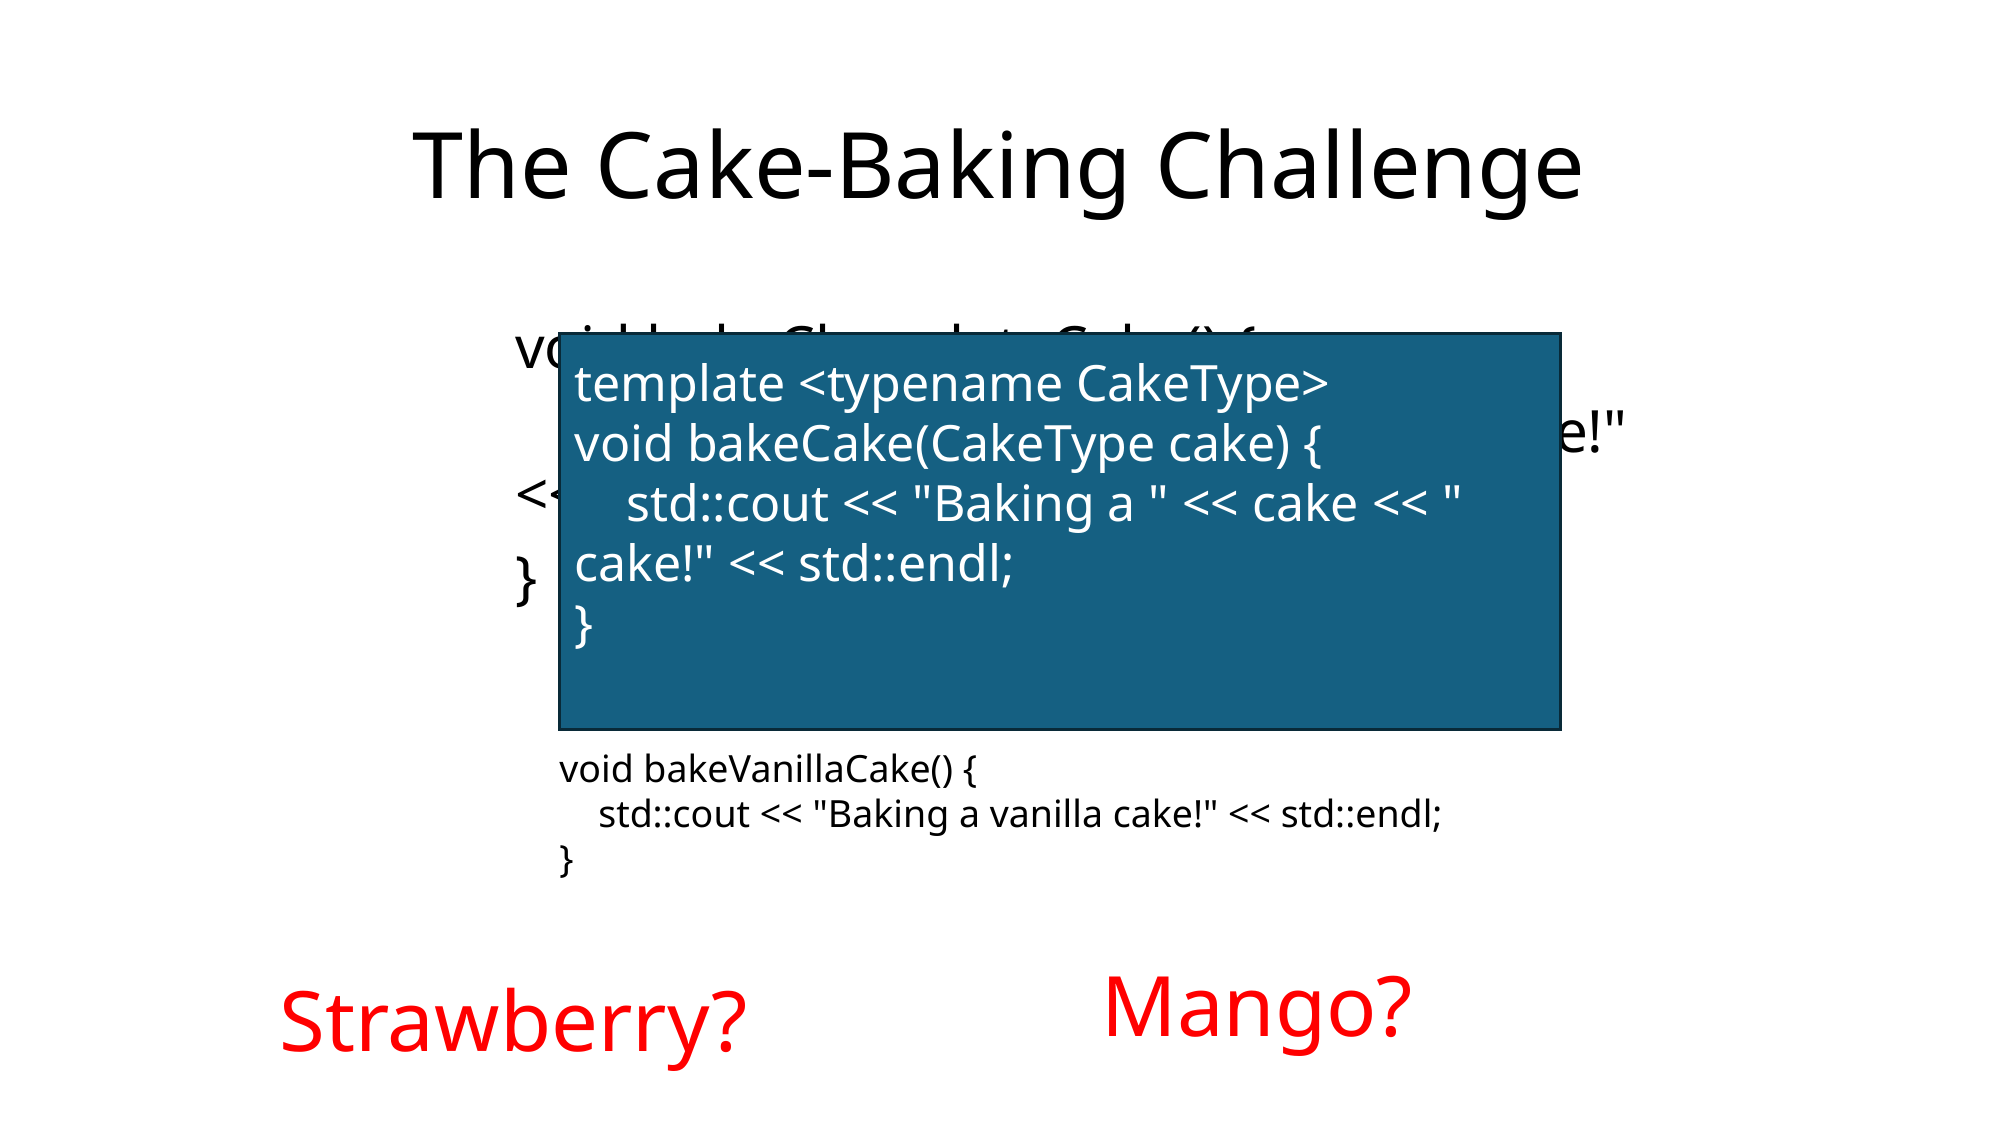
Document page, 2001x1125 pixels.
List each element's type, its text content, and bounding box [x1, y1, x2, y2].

text_box Strawberry? [264, 961, 763, 1076]
text_box template <typename CakeType> void bakeCake(CakeType cake) { std::cout << "Baking a " << cake << " cake!" << std::endl; } [558, 332, 1562, 731]
text_box void bakeVanillaCake() { std::cout << "Baking a vanilla cake!" << std::endl; } [544, 738, 1545, 888]
list void bakeChocolateCake() { std::cout << "Baking a chocolate cake!" << std::endl; } [500, 311, 1701, 814]
text_box Mango? [1086, 946, 1428, 1061]
title The Cake-Baking Challenge [137, 59, 1863, 278]
